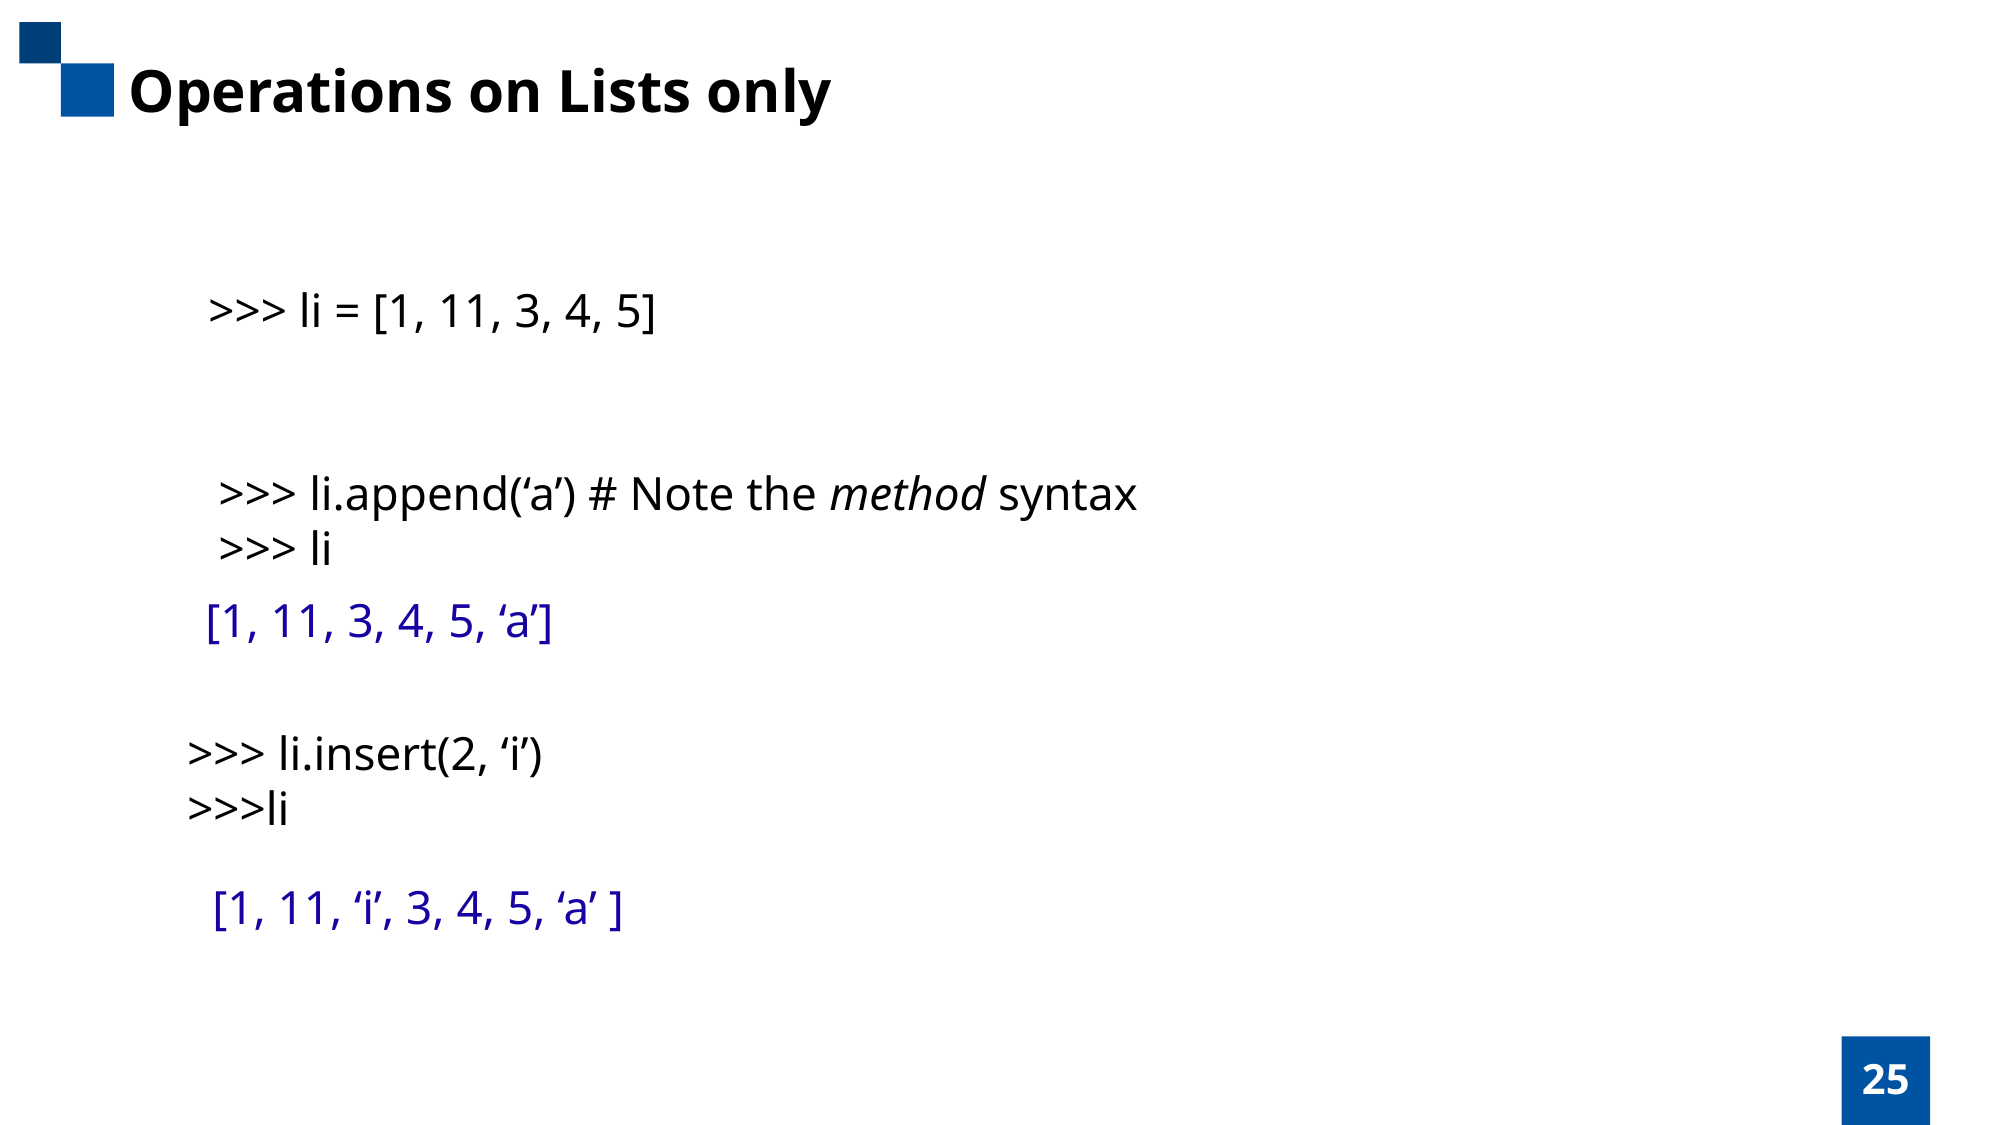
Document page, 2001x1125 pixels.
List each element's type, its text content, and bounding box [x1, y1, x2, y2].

text_box [1, 11, 3, 4, 5, ‘a’] [190, 583, 581, 654]
text_box Operations on Lists only [113, 47, 1017, 132]
text_box [1, 11, ‘i’, 3, 4, 5, ‘a’ ] [197, 871, 640, 942]
text_box >>> li.append(‘a’) # Note the method syntax >>> li [203, 457, 1154, 583]
text_box >>> li = [1, 11, 3, 4, 5] [193, 274, 685, 344]
text_box >>> li.insert(2, ‘i’) >>>li [172, 717, 558, 843]
slide_number 25 [1771, 1051, 2000, 1112]
